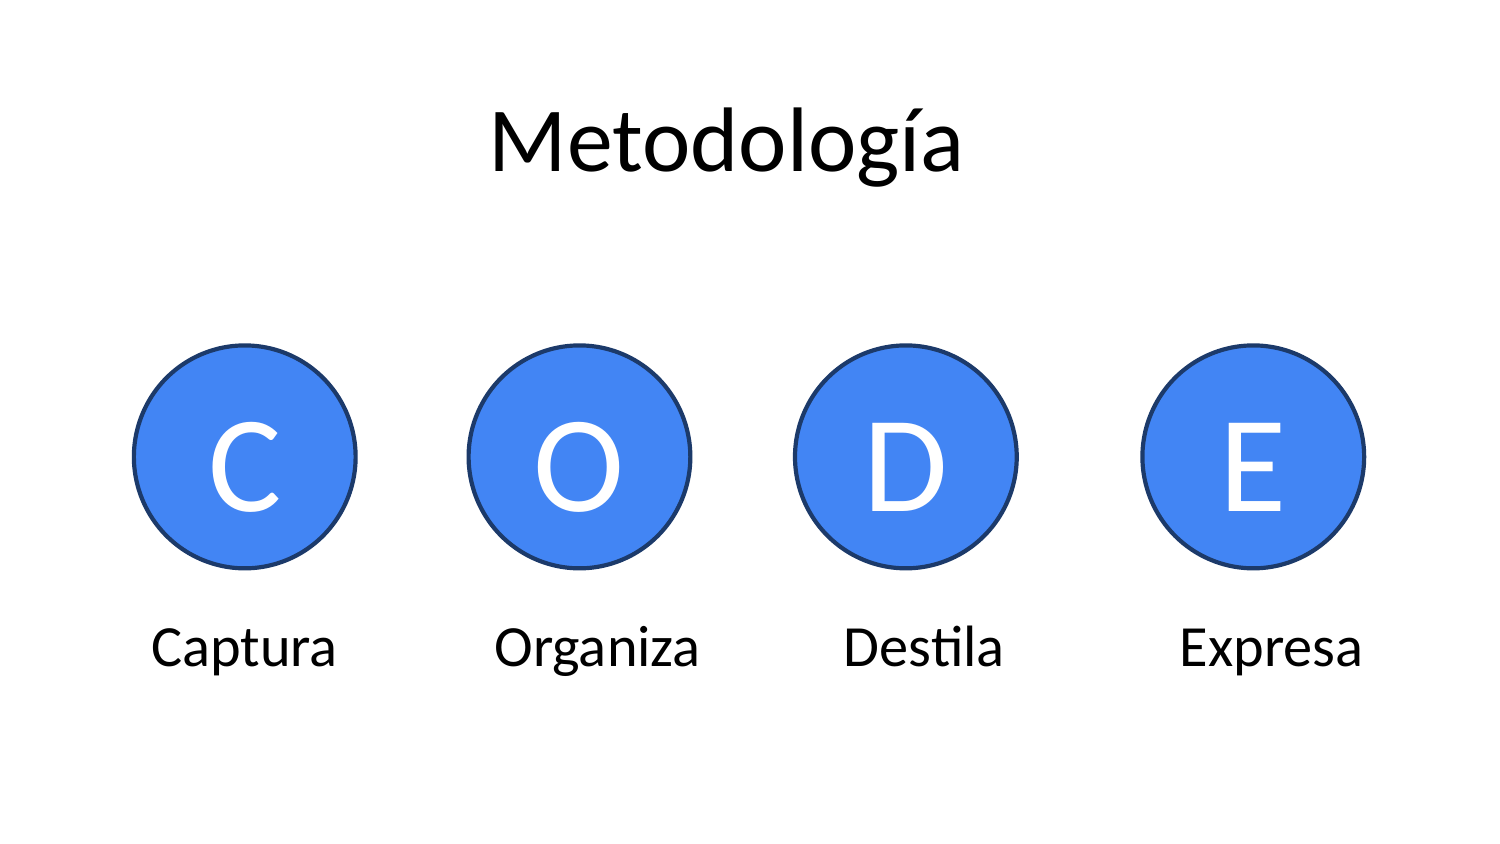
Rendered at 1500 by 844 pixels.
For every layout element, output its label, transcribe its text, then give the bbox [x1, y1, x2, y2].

text_box E [1140, 343, 1367, 571]
text_box C [131, 343, 358, 571]
text_box Metodología [454, 72, 1000, 197]
text_box D [792, 343, 1019, 571]
text_box Captura [133, 600, 356, 686]
text_box Expresa [1142, 600, 1401, 686]
text_box Destila [795, 600, 1054, 686]
text_box Organiza [468, 600, 728, 686]
text_box O [466, 343, 693, 571]
